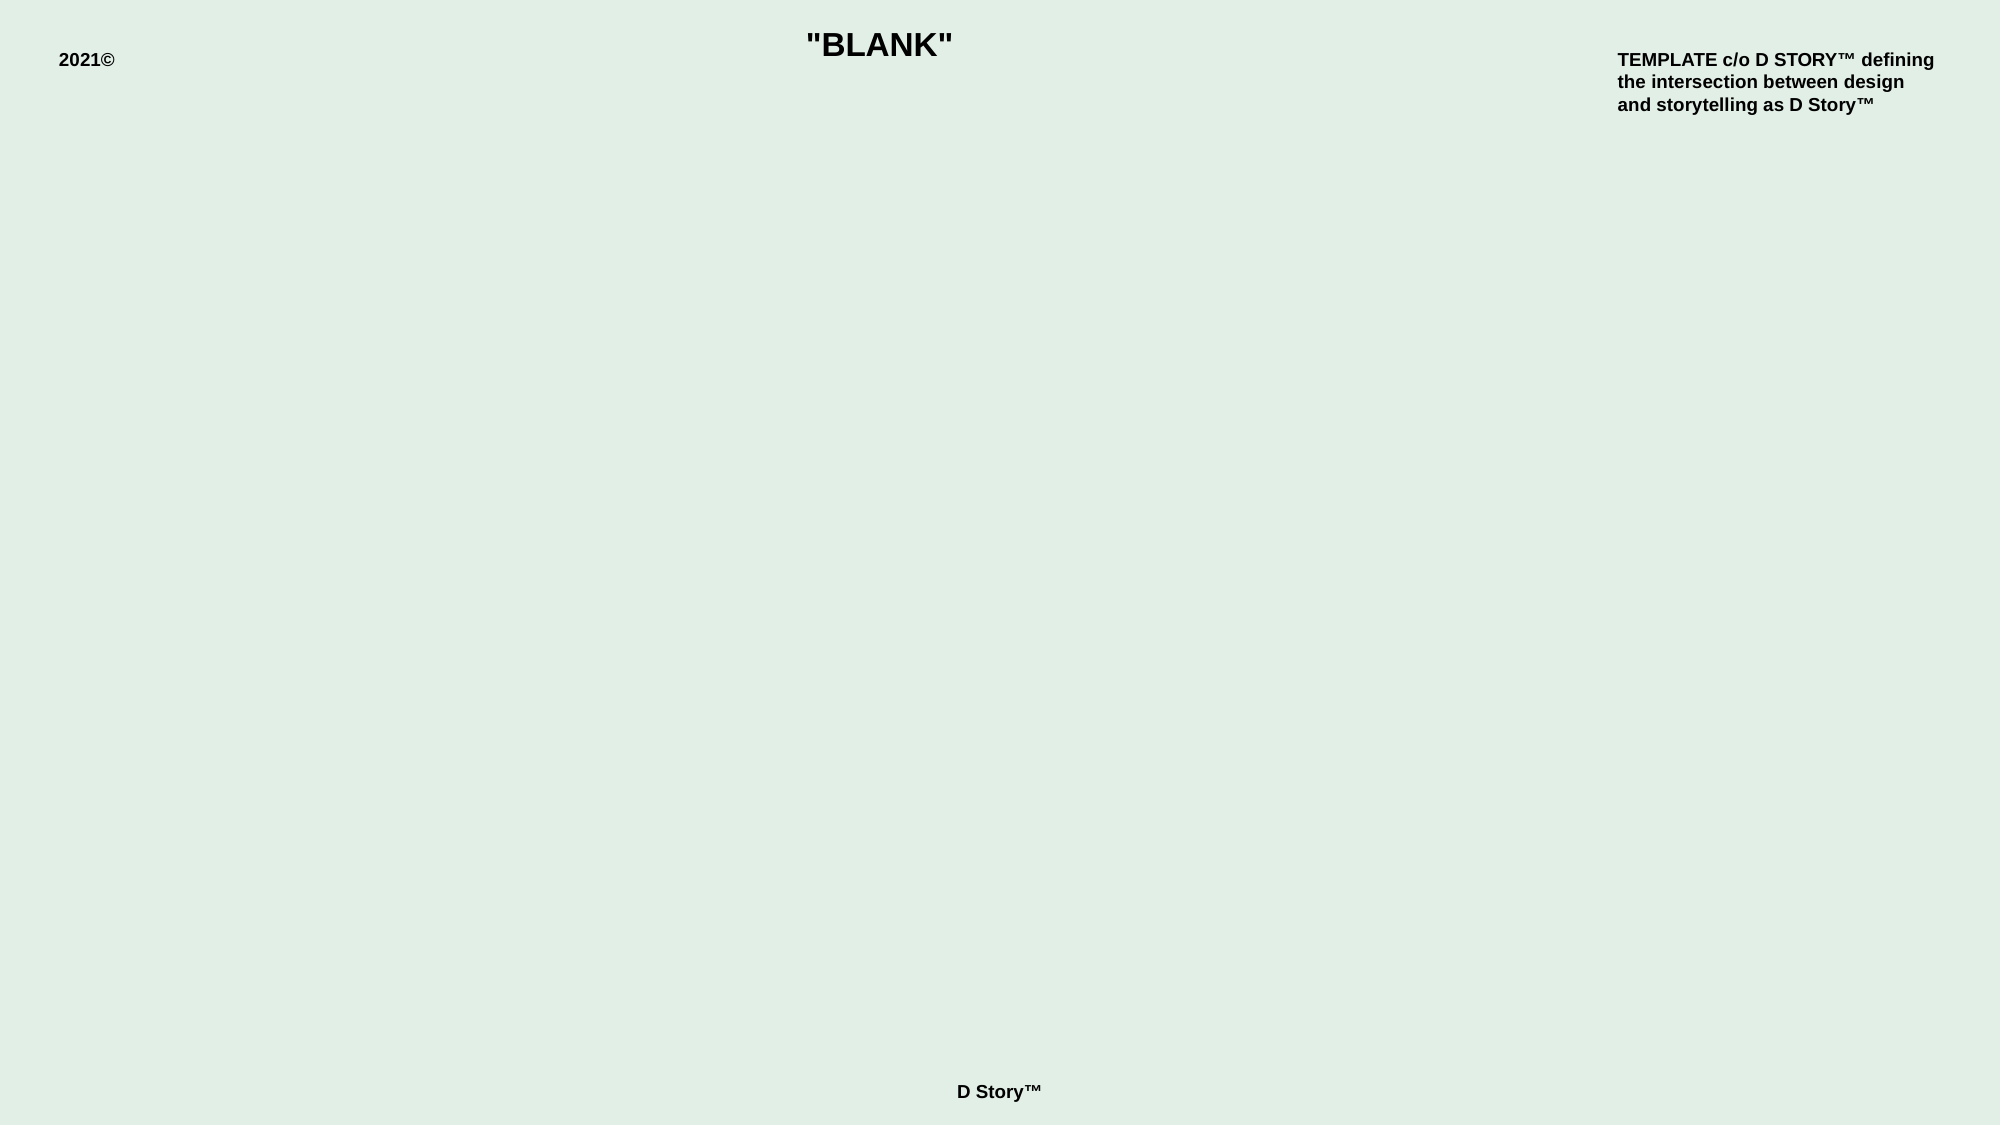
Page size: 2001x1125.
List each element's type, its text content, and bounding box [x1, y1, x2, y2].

text_box "BLANK" [790, 15, 969, 71]
